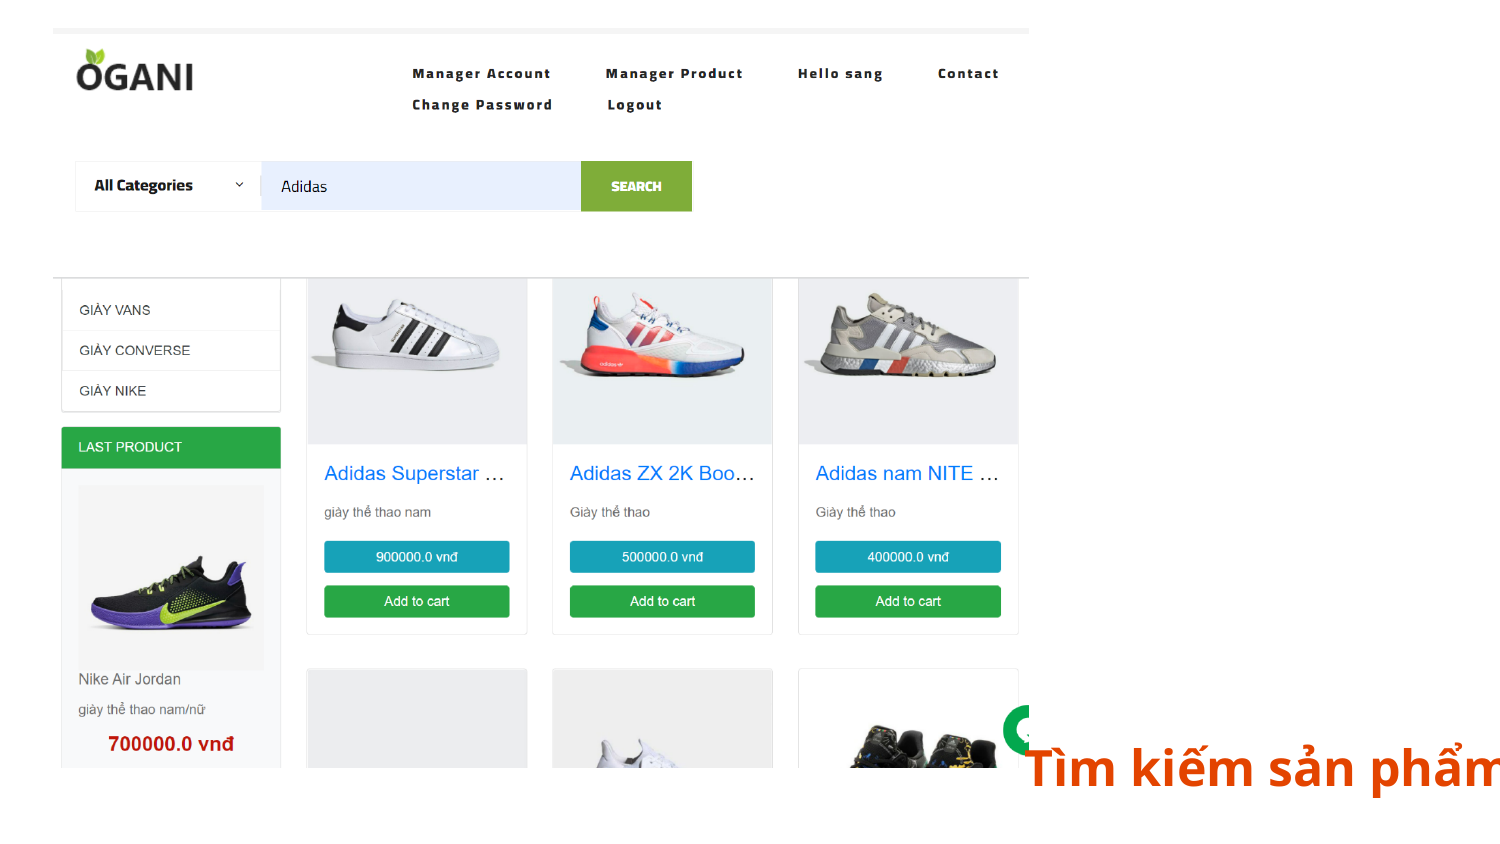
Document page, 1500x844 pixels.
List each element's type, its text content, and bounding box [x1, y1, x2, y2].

title Tìm kiếm sản phẩm [1006, 721, 1500, 816]
picture [52, 28, 1029, 769]
